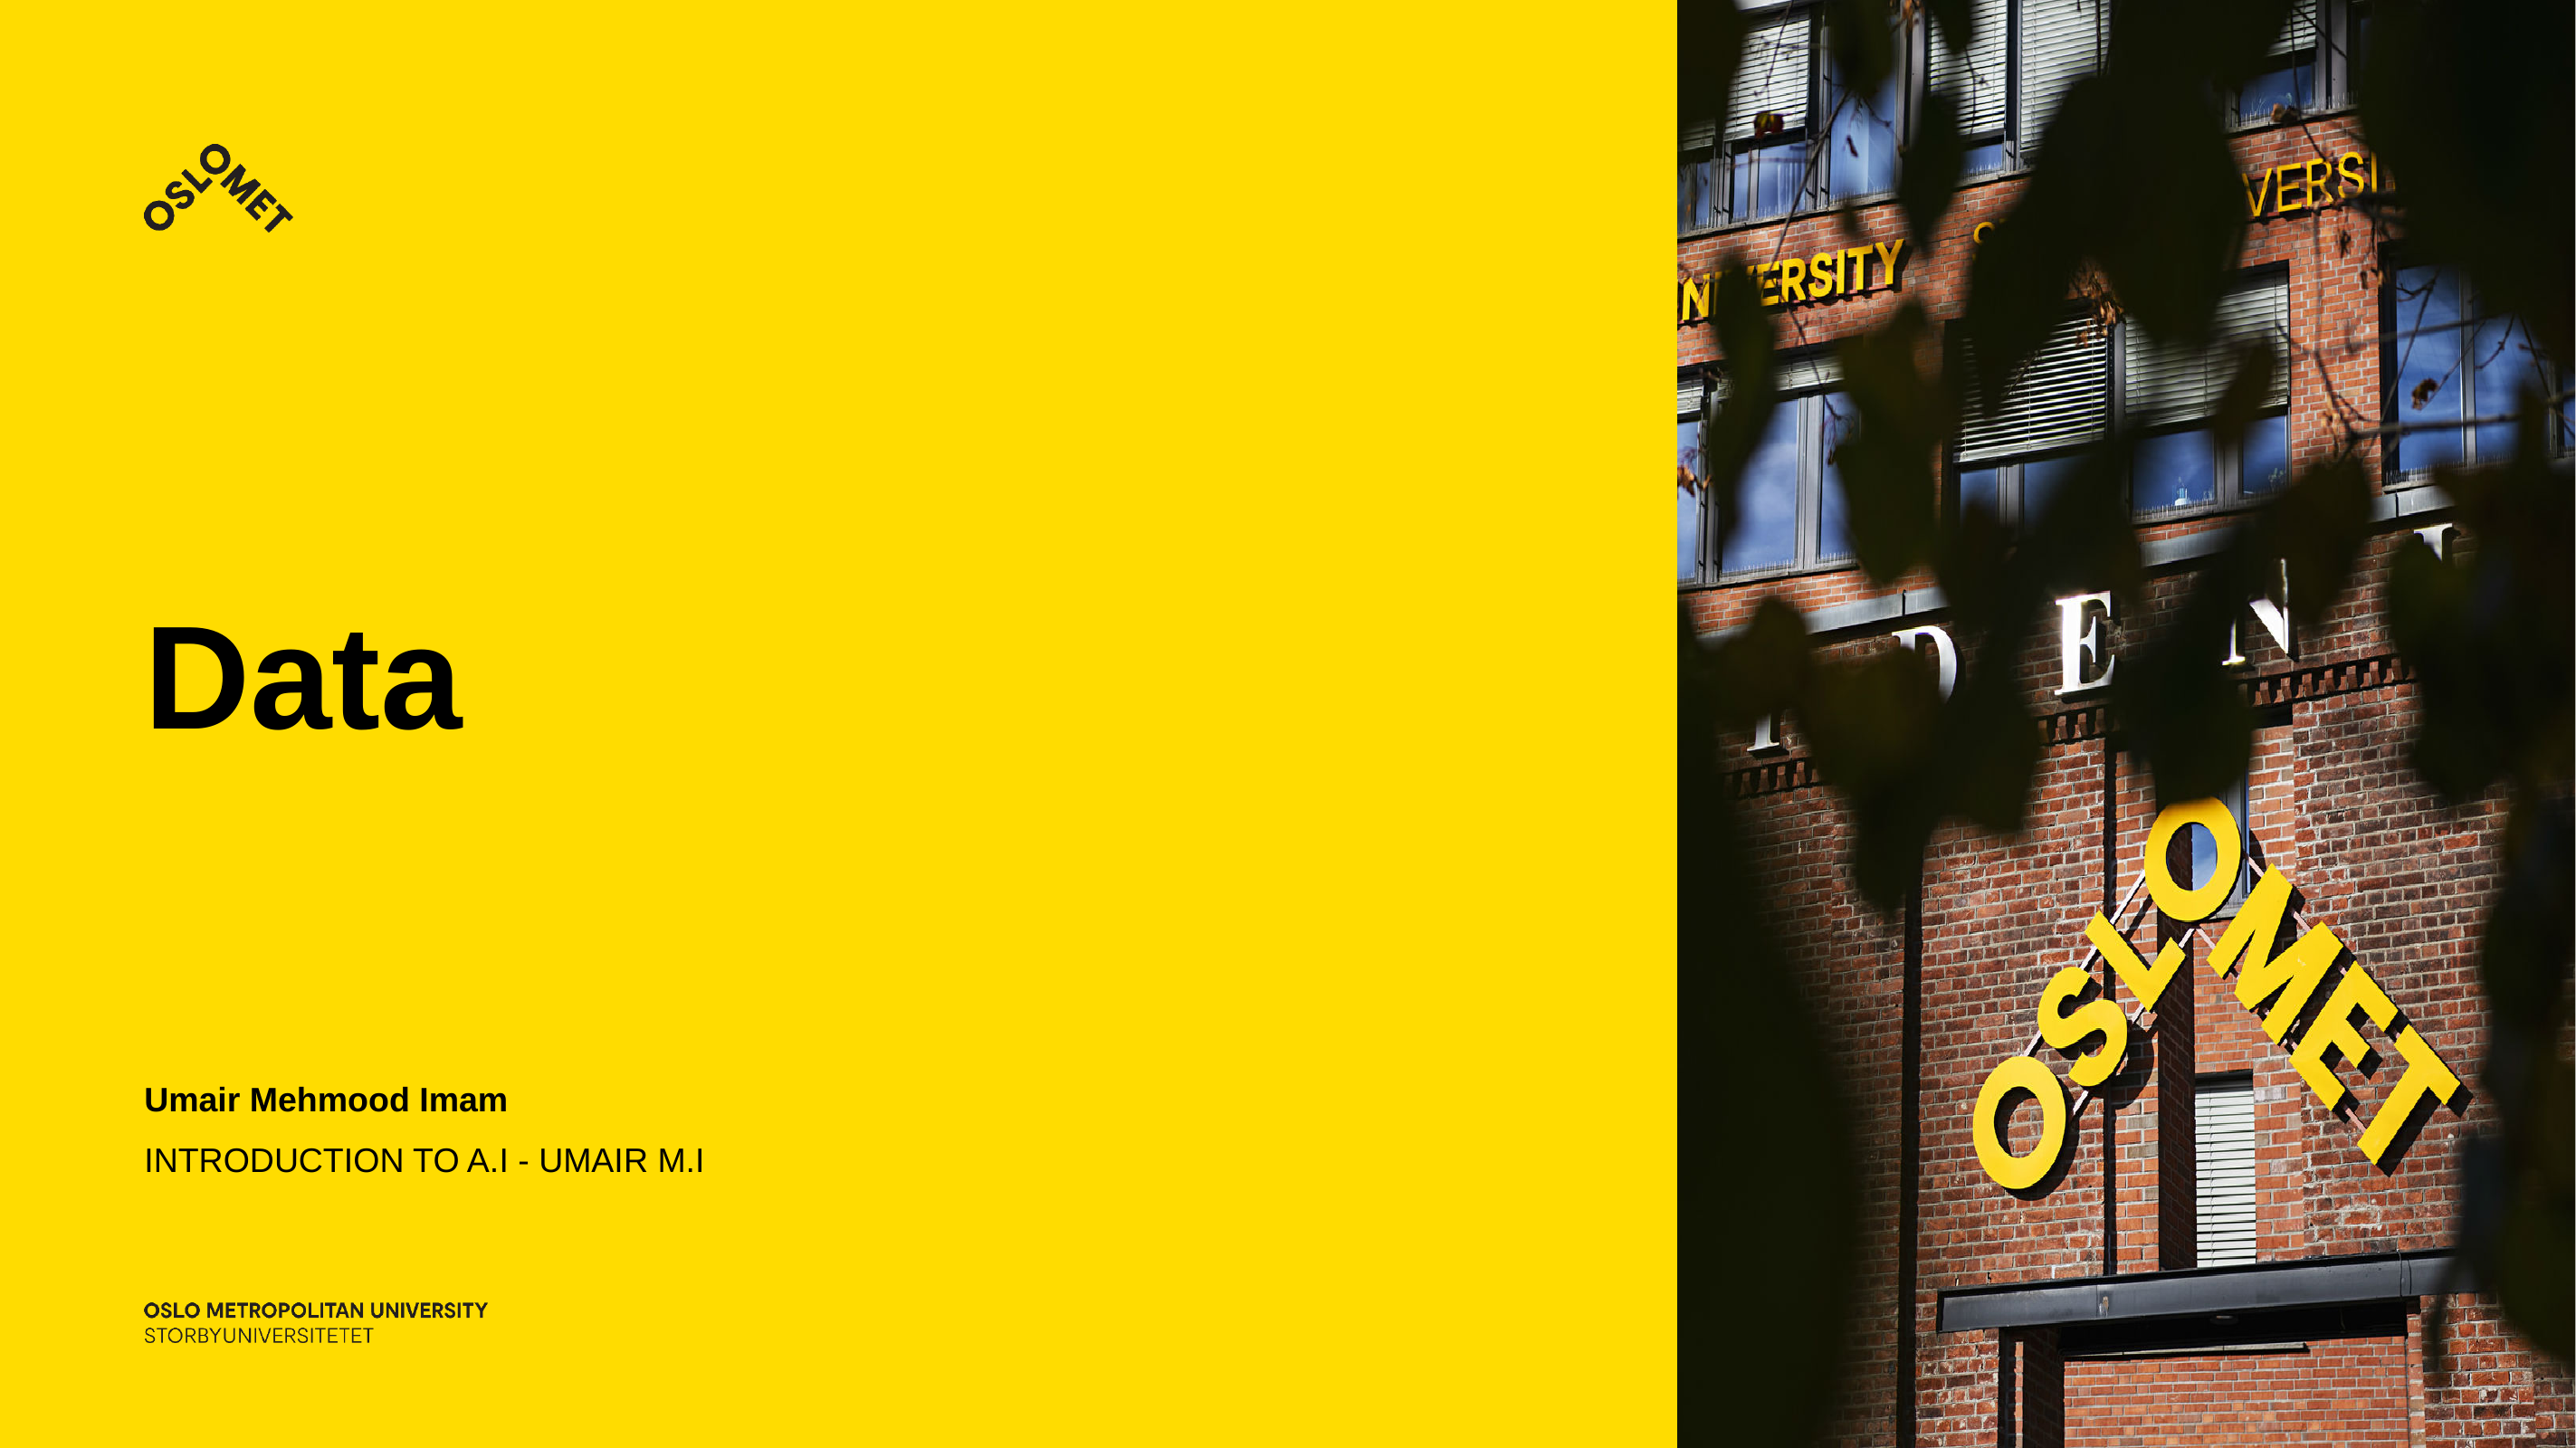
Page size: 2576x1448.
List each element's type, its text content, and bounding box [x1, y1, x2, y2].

picture [144, 1302, 488, 1343]
footer Introduction to A.I - Umair M.I [144, 1138, 840, 1221]
picture [1676, 0, 2576, 1448]
picture [144, 144, 293, 233]
title Data [144, 440, 1611, 761]
list Umair Mehmood Imam [144, 1077, 840, 1119]
